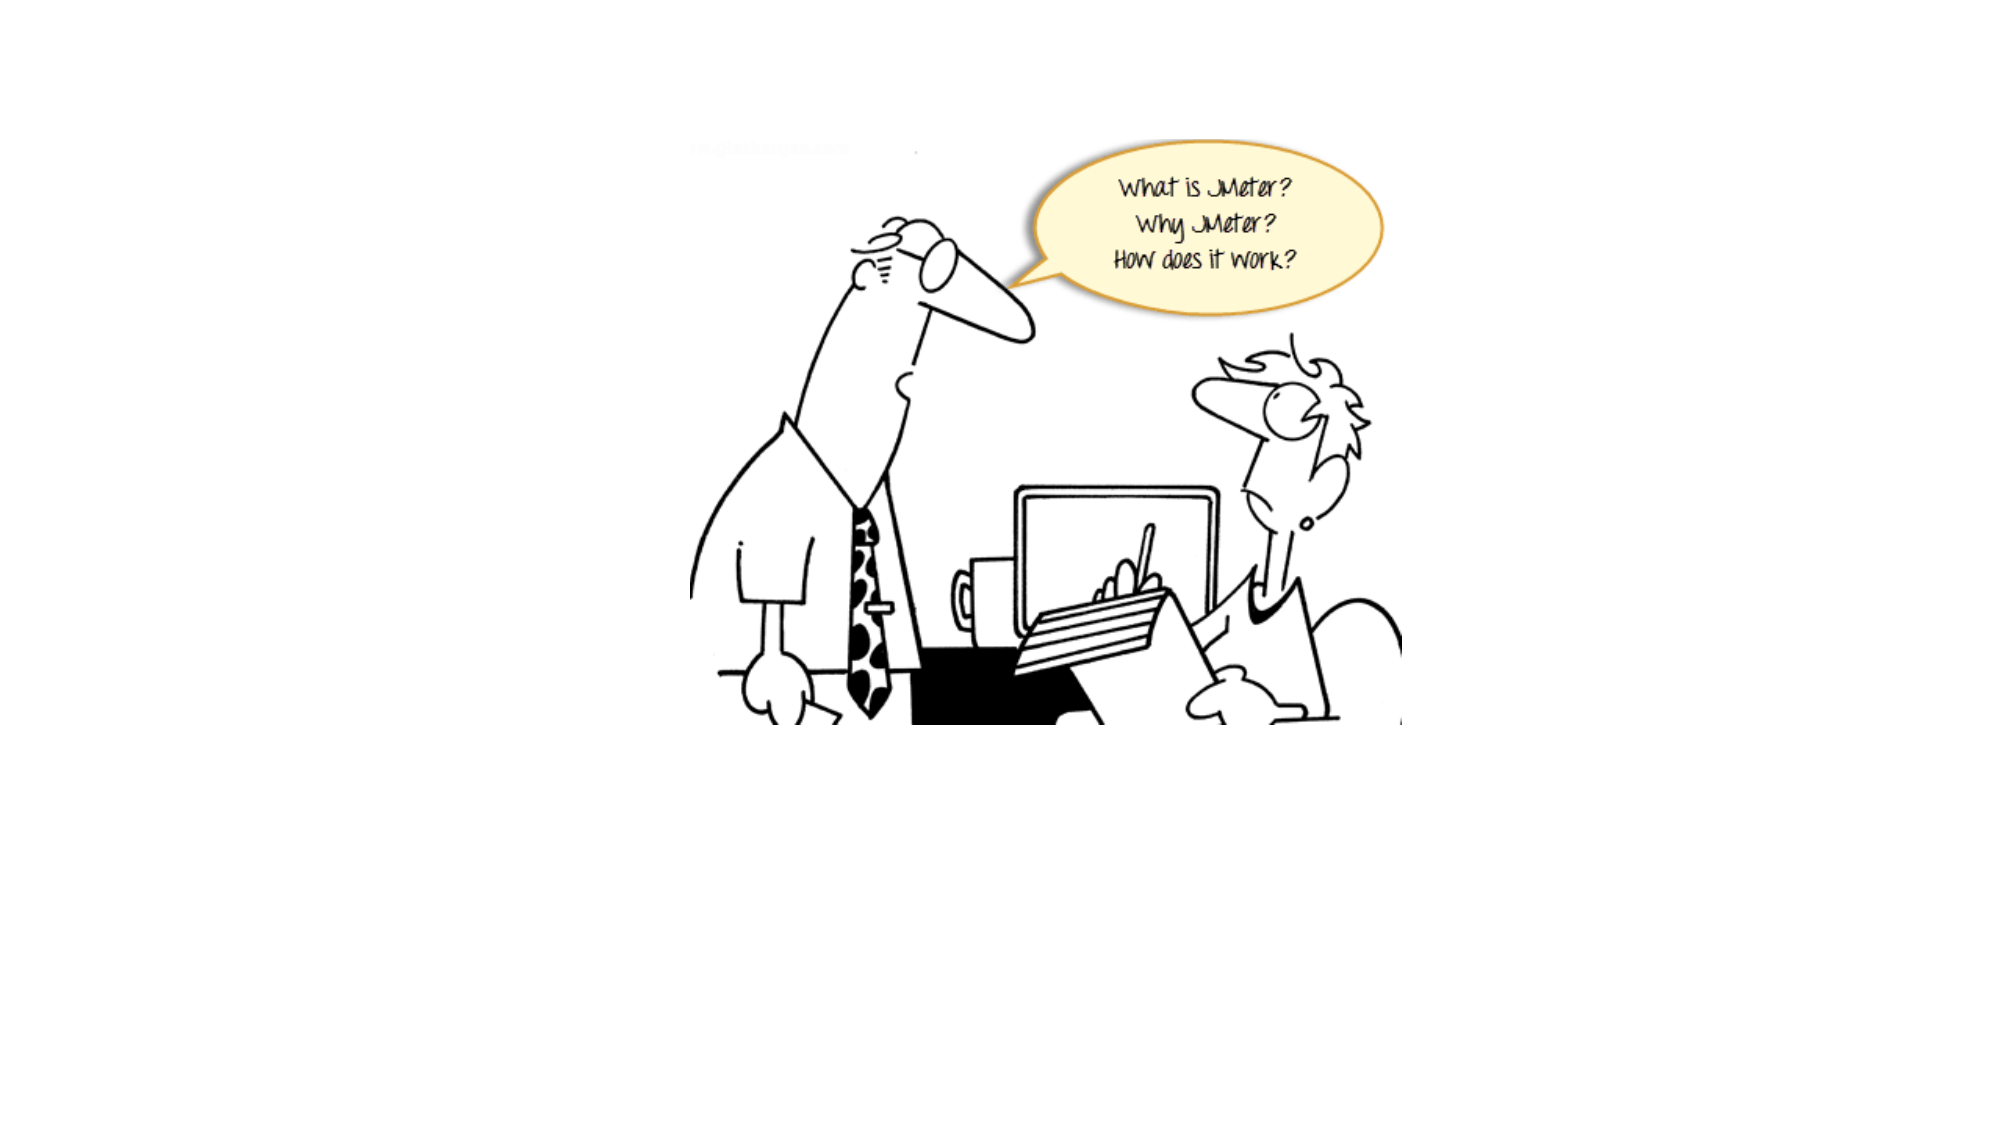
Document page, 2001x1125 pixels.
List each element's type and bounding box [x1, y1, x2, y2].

picture [690, 138, 1402, 725]
